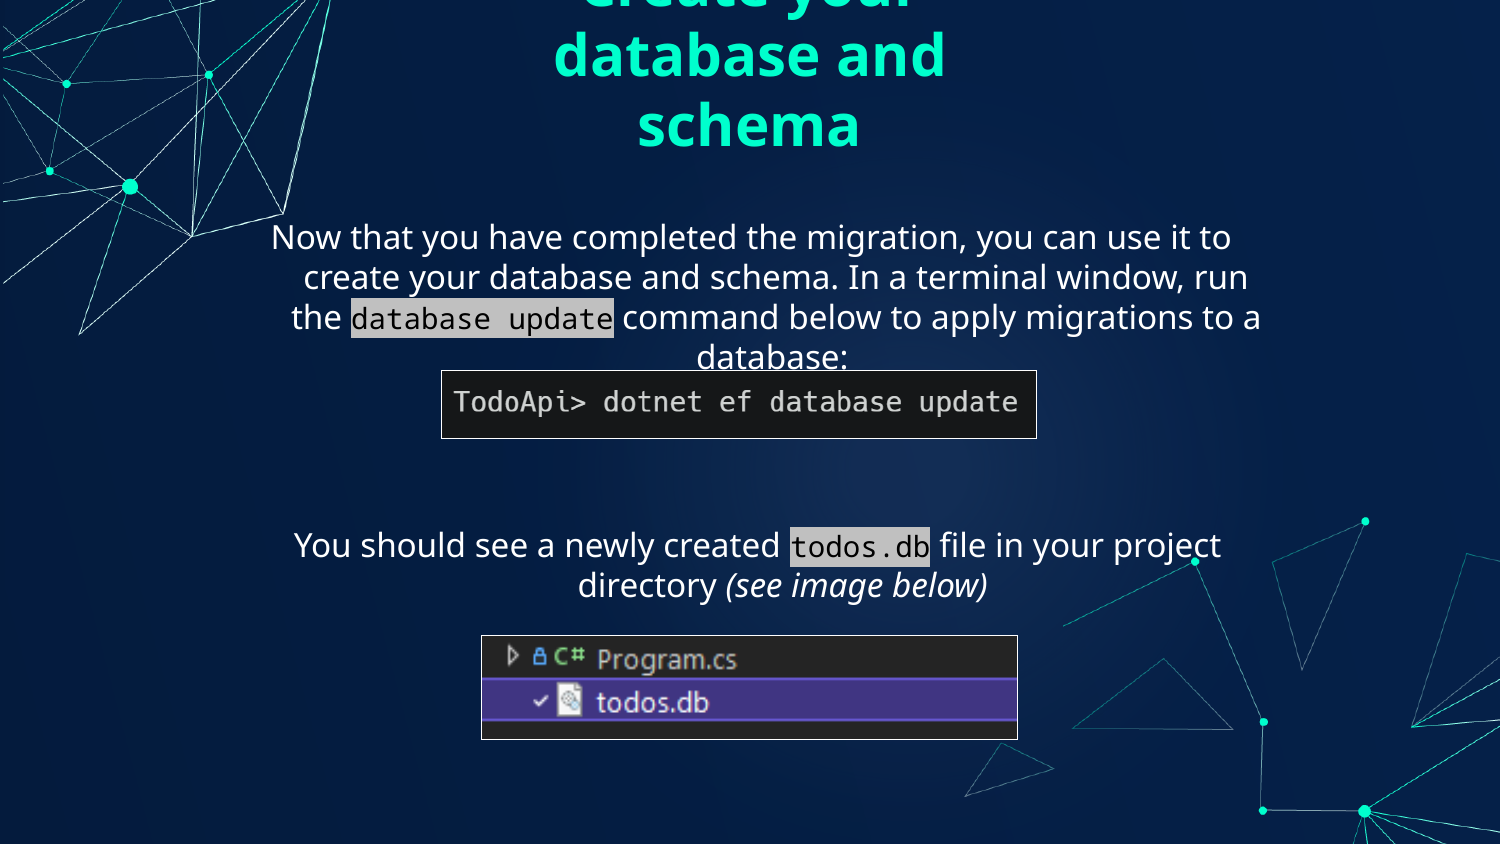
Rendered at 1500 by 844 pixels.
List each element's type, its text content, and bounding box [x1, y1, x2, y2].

subtitle Now that you have completed the migration, you can use it to create your database and schema. In a terminal window, run the database update command below to apply migrations to a database: [191, 201, 1287, 330]
text_box You should see a newly created todos.db file in your project directory (see image below) [203, 509, 1287, 638]
picture [0, 0, 1500, 844]
title Create your database and schema [432, 61, 1068, 174]
